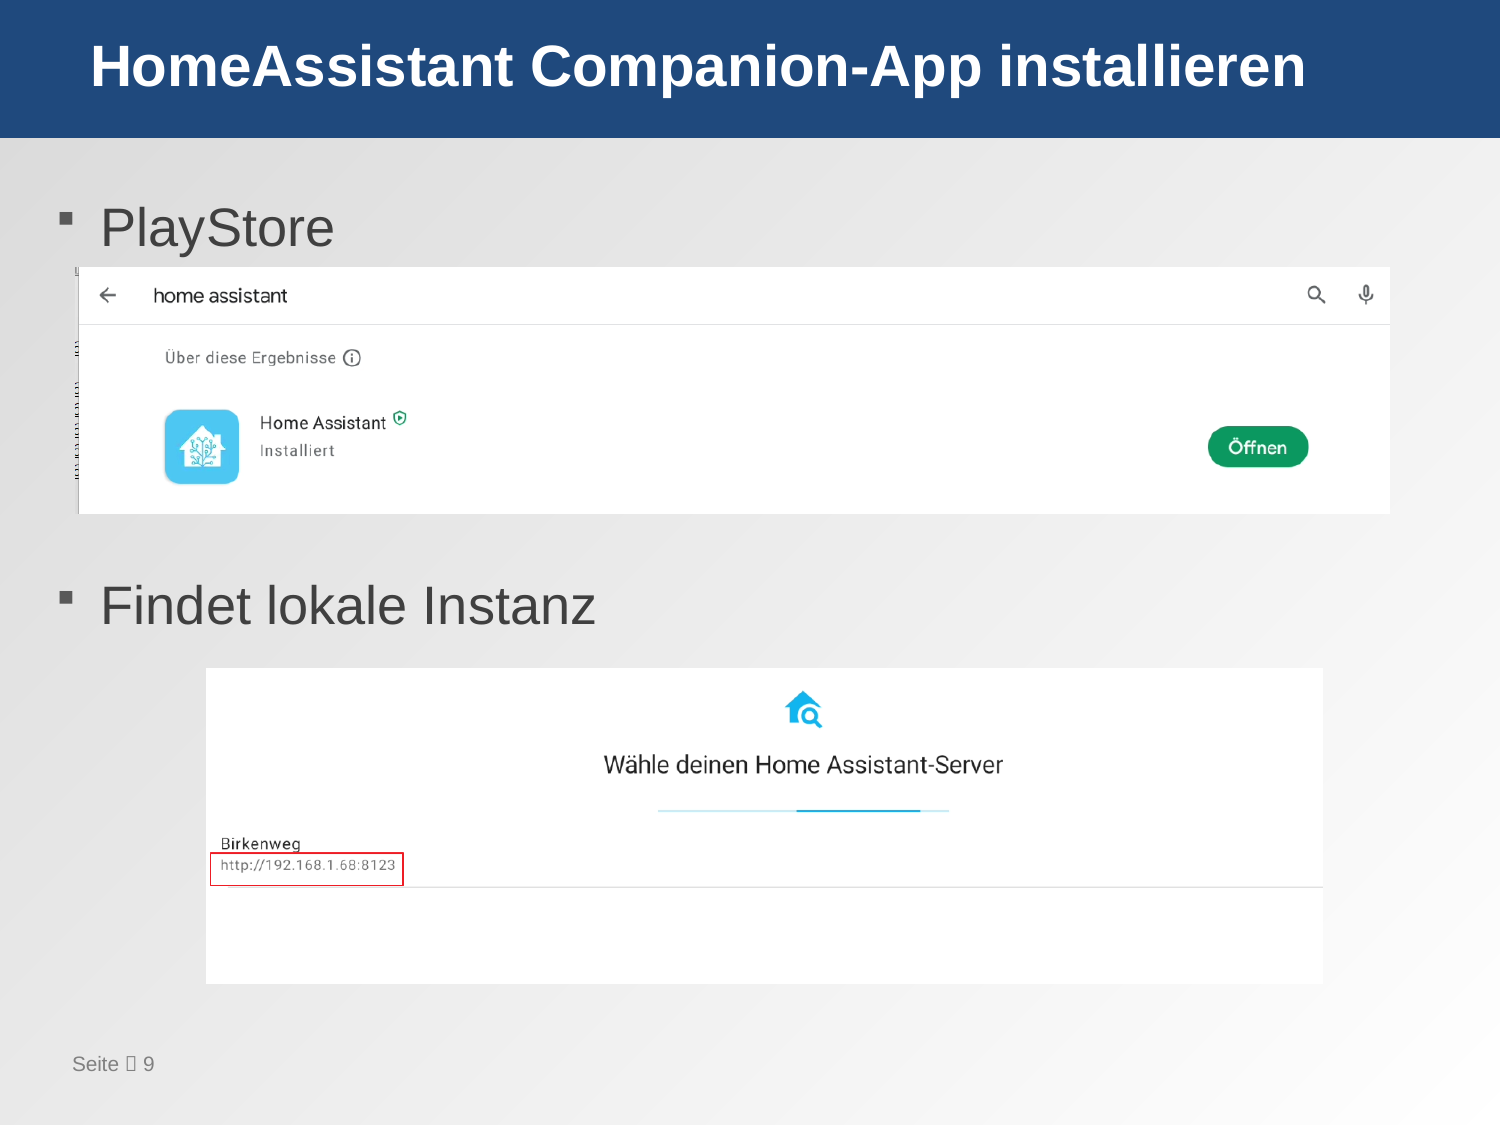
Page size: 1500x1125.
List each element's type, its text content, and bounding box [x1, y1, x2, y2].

list PlayStore Findet lokale Instanz [41, 184, 1388, 941]
picture [74, 266, 1390, 514]
picture [206, 668, 1324, 985]
title HomeAssistant Companion-App installieren [75, 20, 1425, 208]
